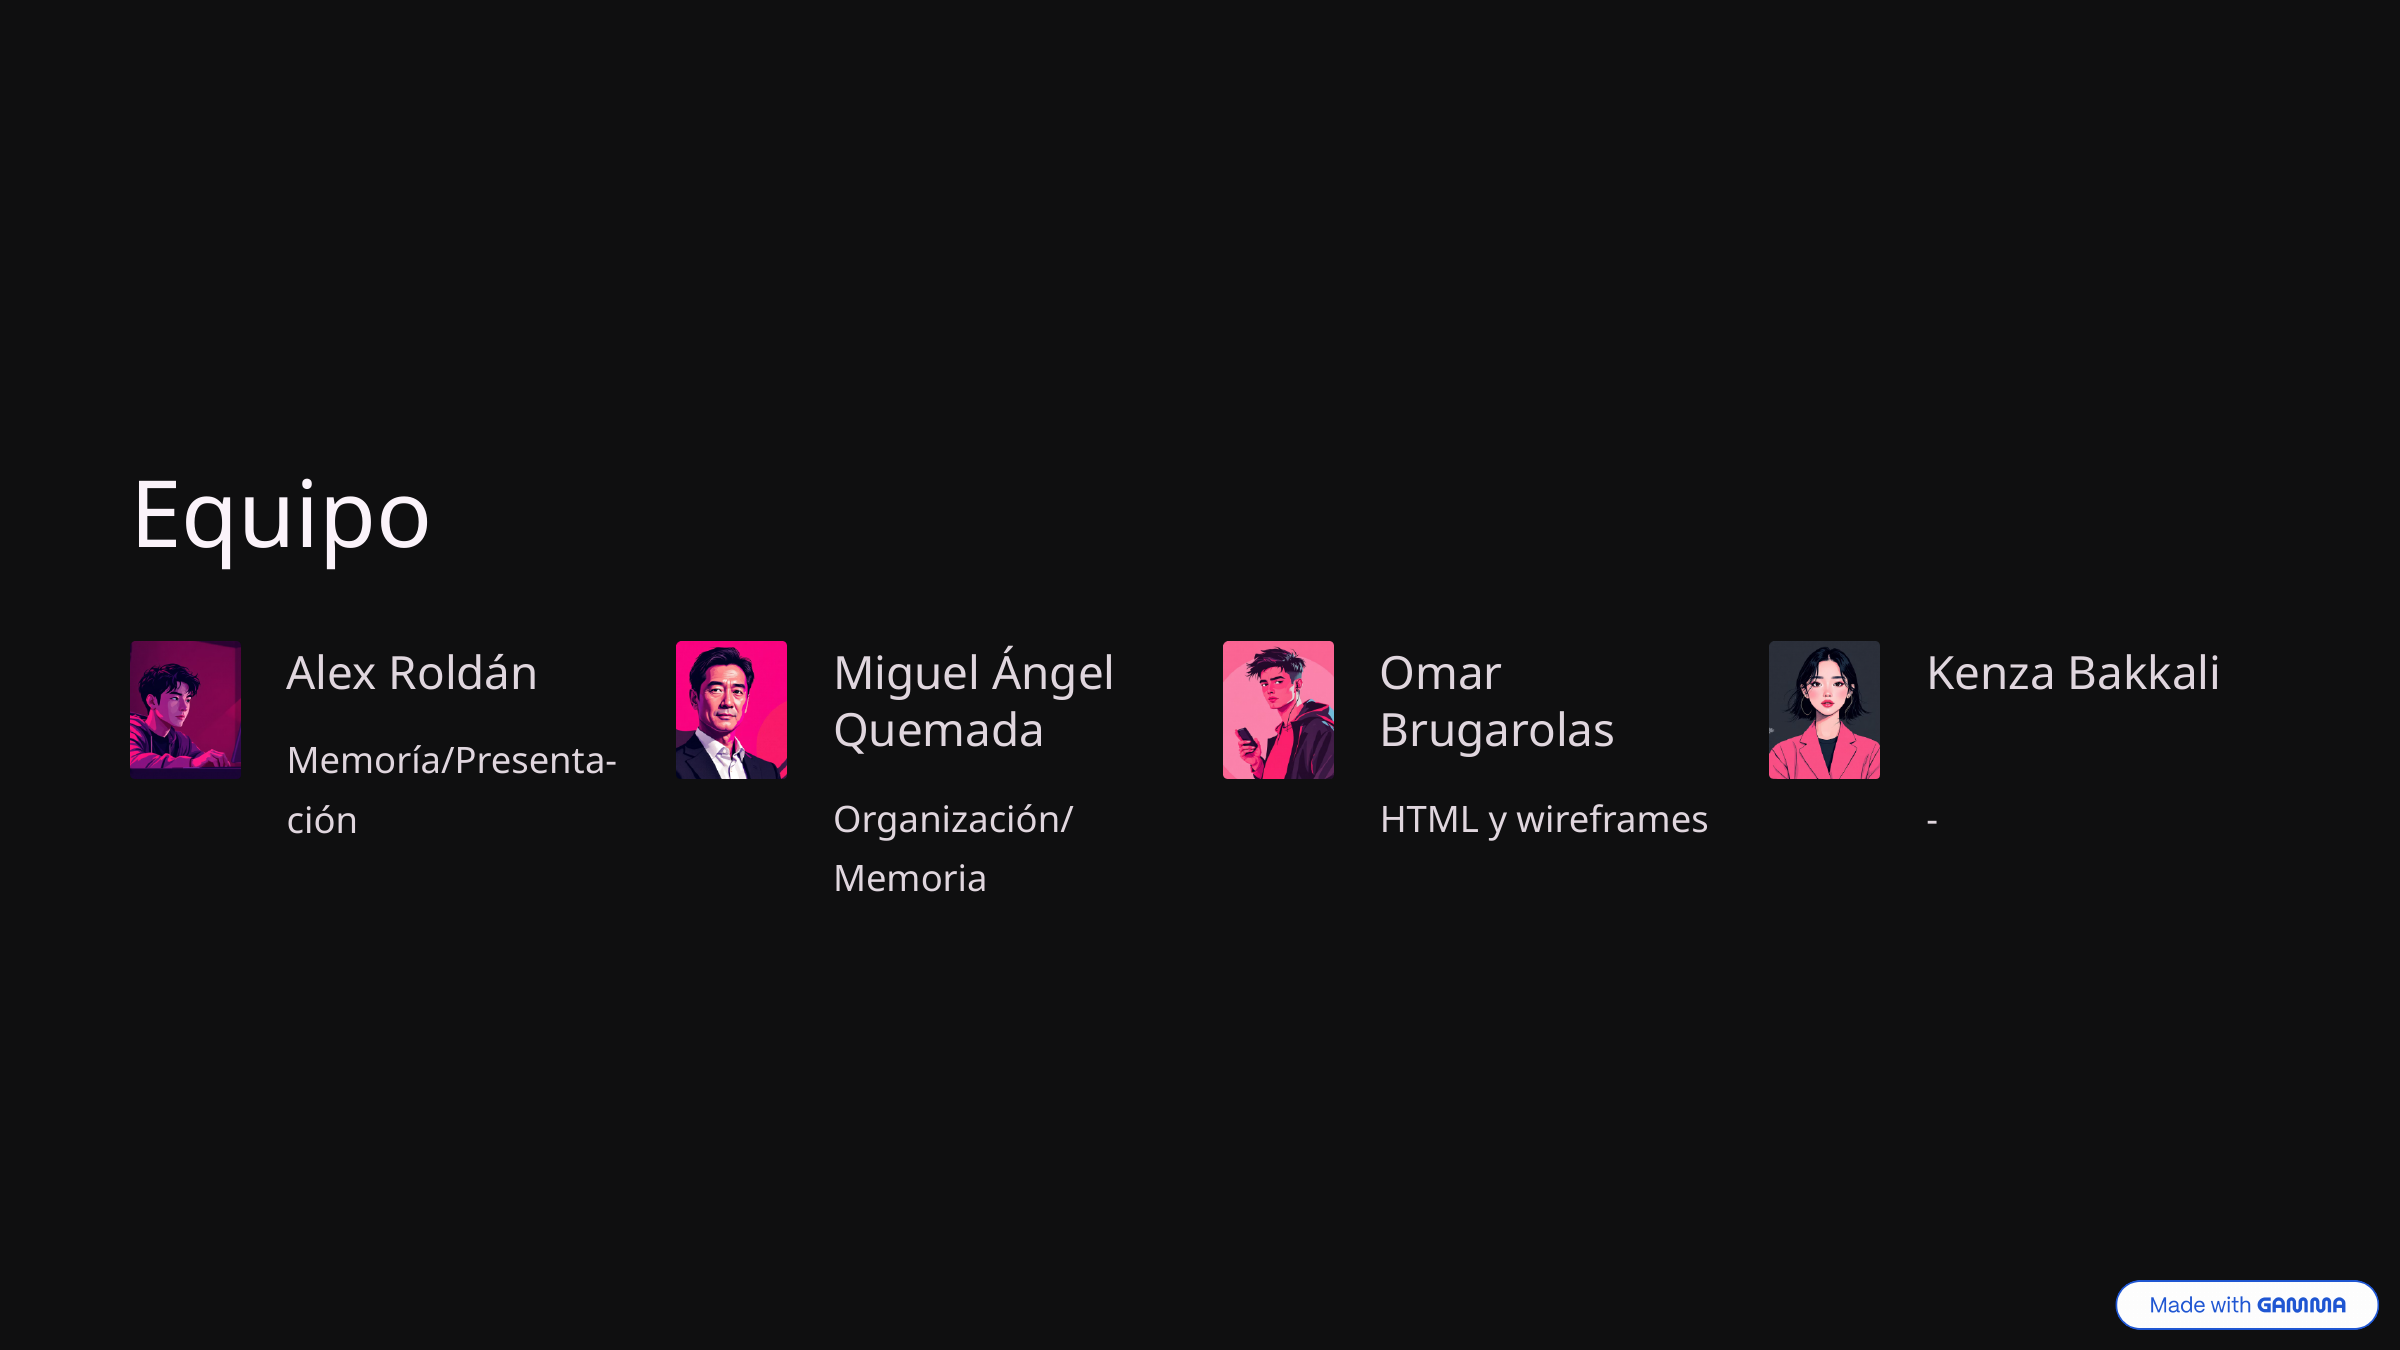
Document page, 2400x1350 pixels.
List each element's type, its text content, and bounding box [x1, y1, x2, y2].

text_box Omar Brugarolas [1379, 641, 1724, 758]
text_box Organización/Memoria [833, 780, 1177, 900]
picture [130, 641, 241, 779]
text_box Equipo [130, 450, 1061, 568]
picture [2106, 1271, 2389, 1339]
text_box - [1926, 780, 2270, 840]
picture [1223, 641, 1334, 779]
text_box Alex Roldán [286, 641, 631, 700]
picture [1769, 641, 1880, 779]
picture [676, 641, 787, 779]
text_box Memoría/Presenta-ción [286, 721, 631, 841]
text_box HTML y wireframes [1379, 780, 1724, 840]
text_box Miguel Ángel Quemada [833, 641, 1177, 758]
text_box Kenza Bakkali [1926, 641, 2270, 758]
